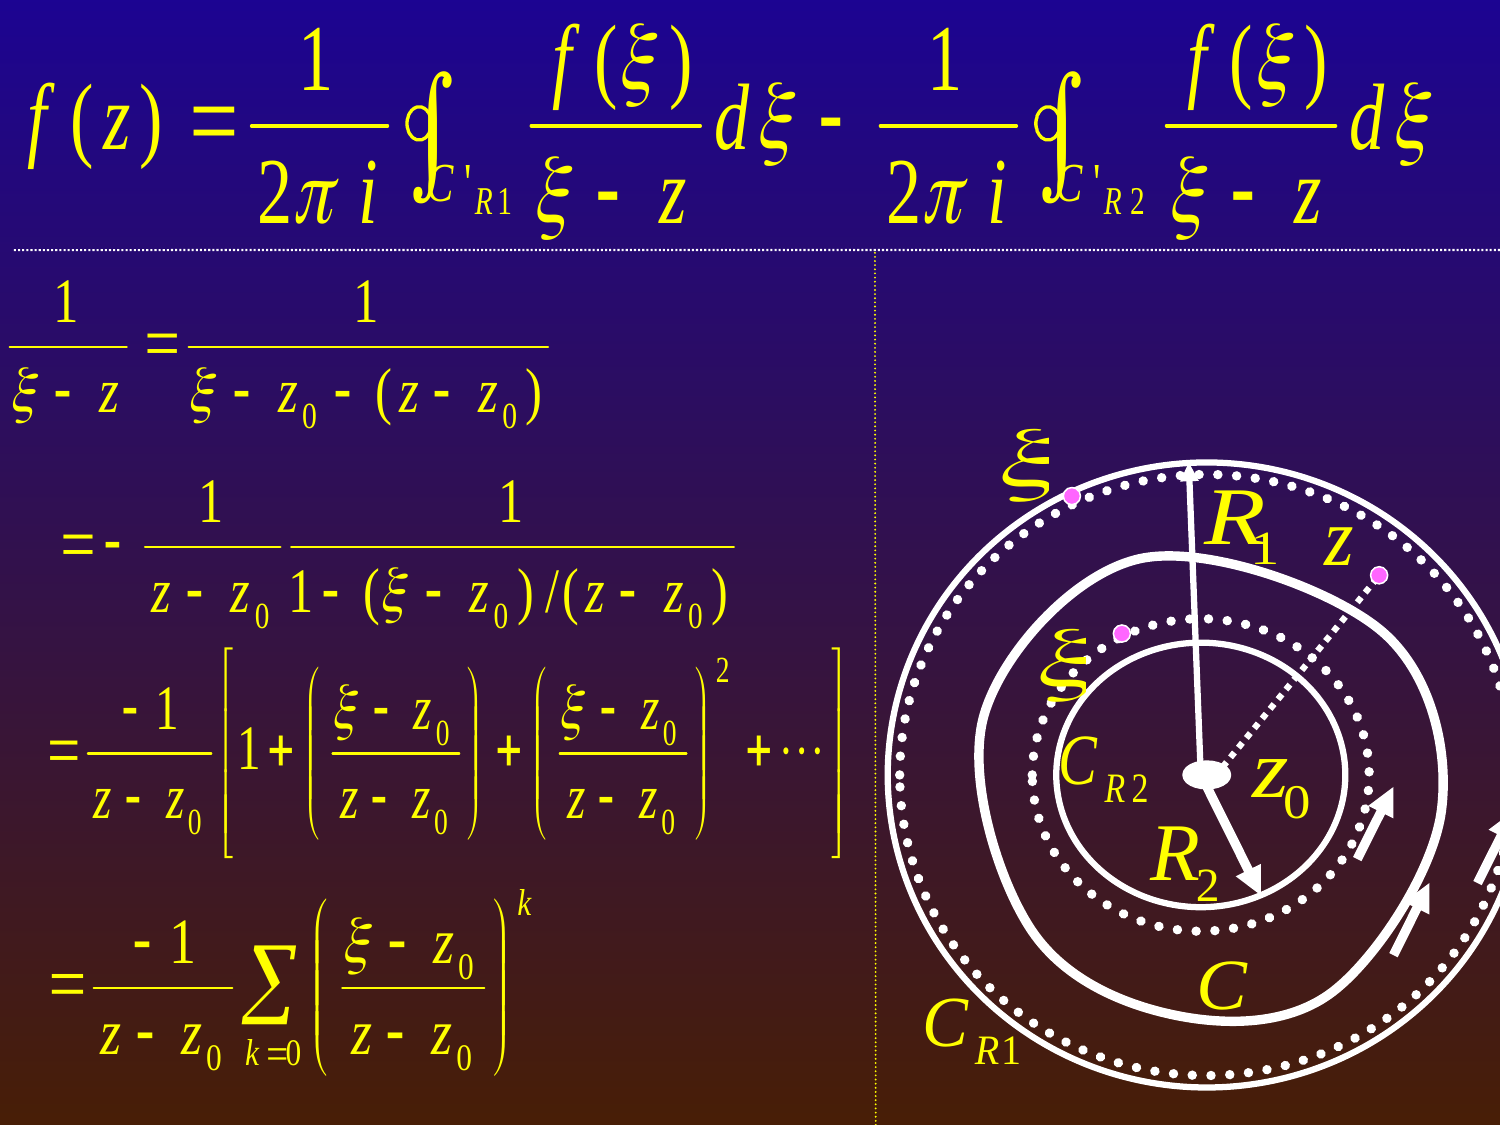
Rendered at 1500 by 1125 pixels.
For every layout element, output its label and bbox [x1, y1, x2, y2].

text_box [49, 462, 746, 637]
text_box [887, 412, 1500, 1088]
text_box [0, 0, 1450, 263]
text_box [37, 637, 859, 867]
text_box [0, 262, 556, 439]
text_box [37, 874, 550, 1088]
